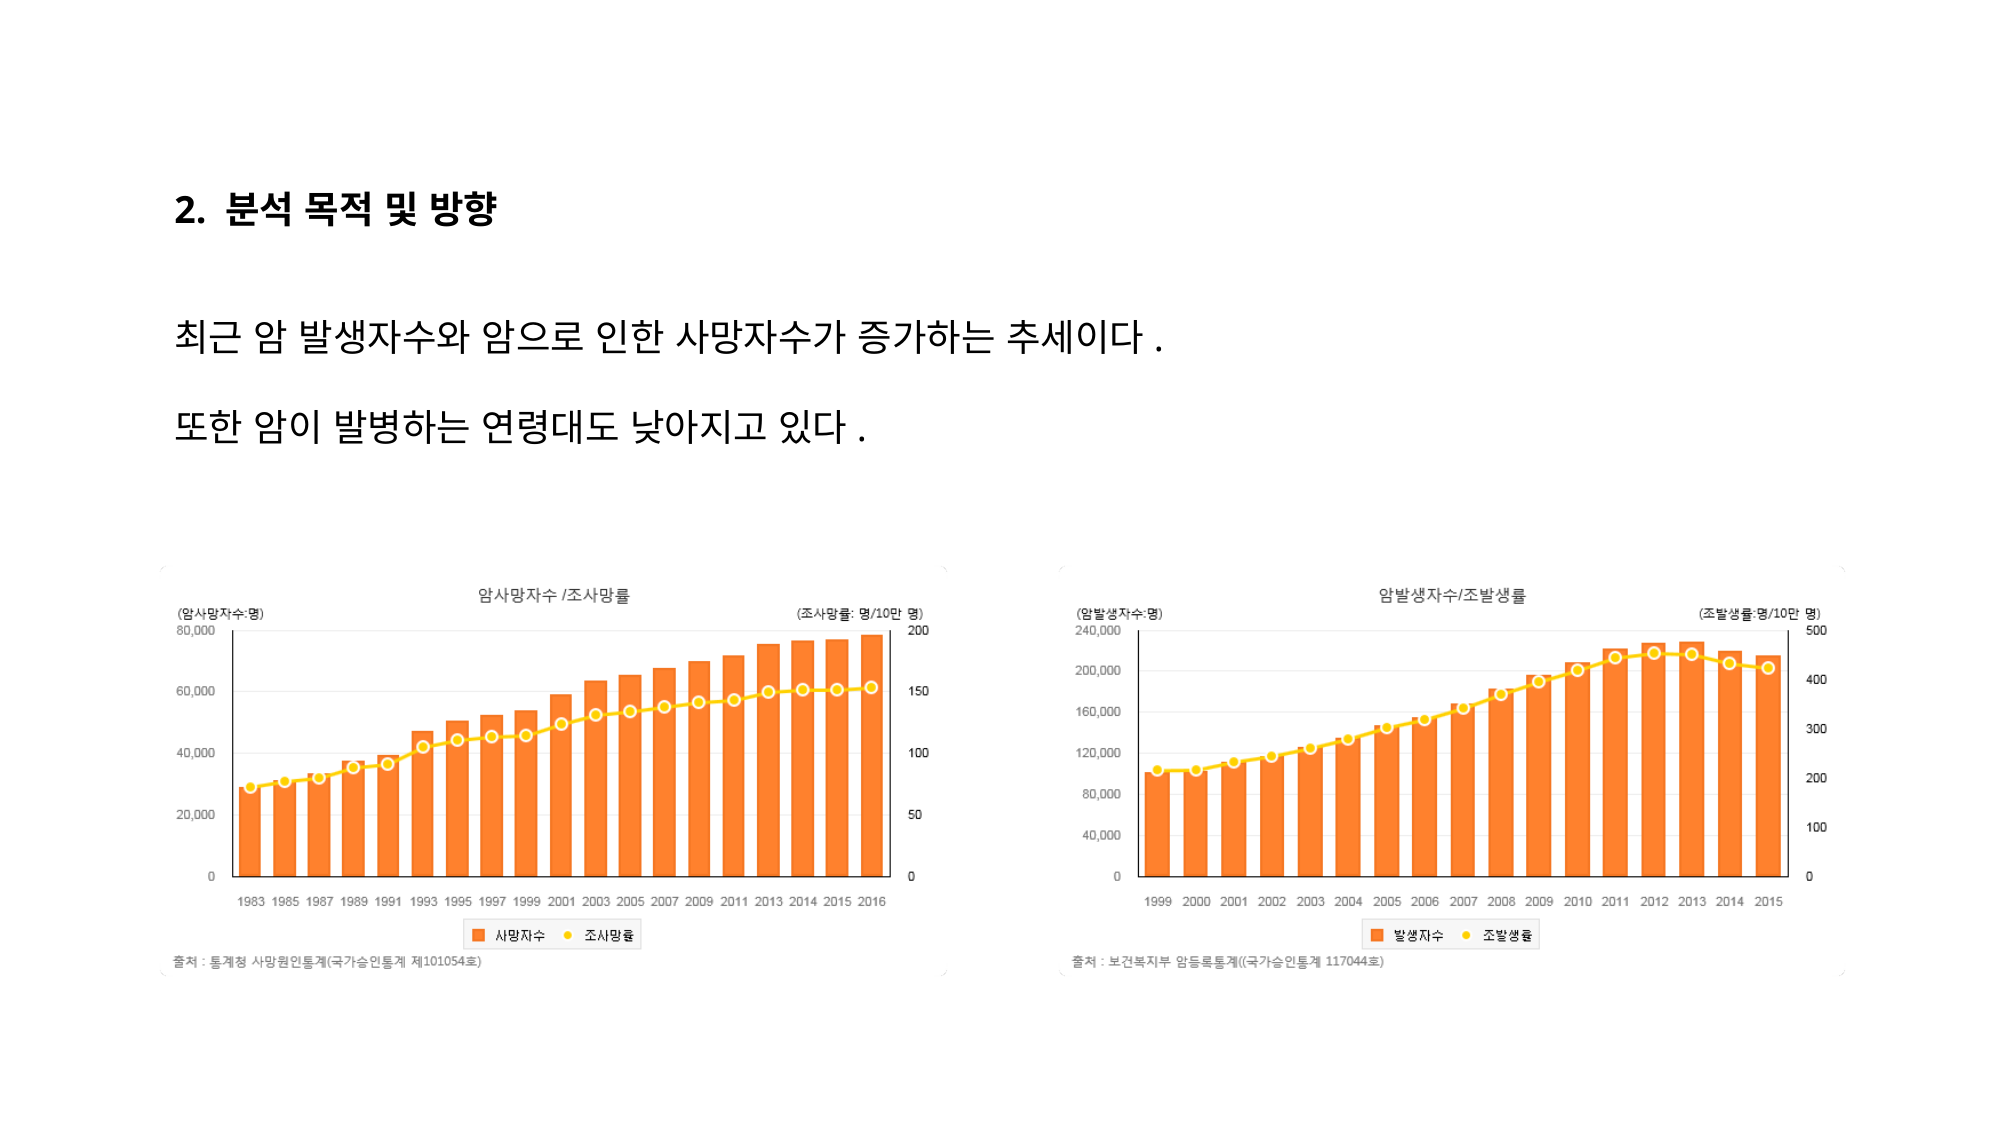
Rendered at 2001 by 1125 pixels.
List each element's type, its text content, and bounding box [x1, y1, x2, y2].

picture [1058, 565, 1846, 977]
picture [159, 565, 948, 977]
text_box 2. 분석 목적 및 방향 [159, 178, 1059, 239]
text_box 최근 암 발생자수와 암으로 인한 사망자수가 증가하는 추세이다. 또한 암이 발병하는 연령대도 낮아지고 있다. [159, 306, 1844, 457]
